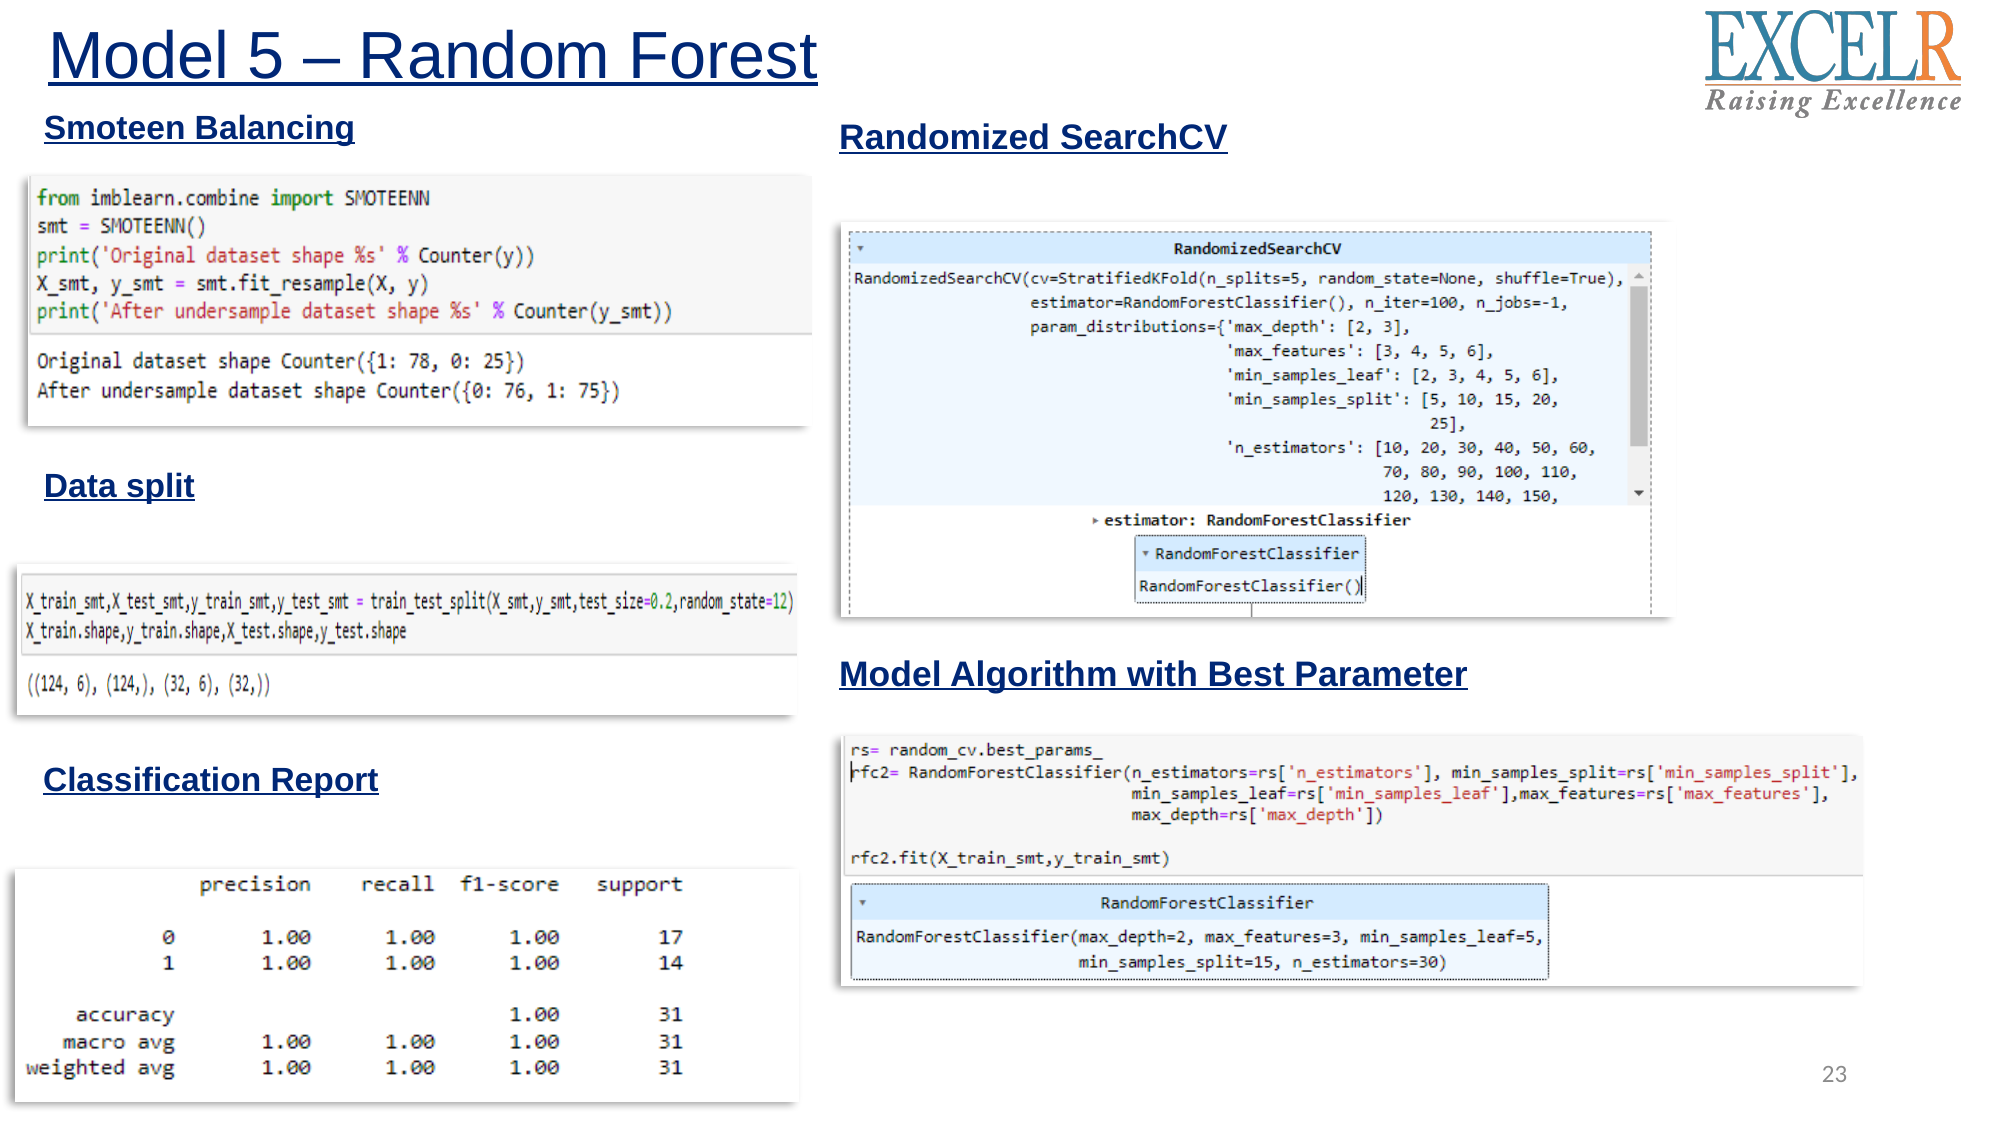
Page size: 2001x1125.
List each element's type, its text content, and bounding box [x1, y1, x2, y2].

picture [841, 736, 1863, 986]
picture [15, 869, 799, 1102]
picture [28, 176, 812, 426]
picture [1705, 10, 1961, 118]
text_box Randomized SearchCV [824, 107, 1782, 246]
picture [841, 222, 1676, 617]
text_box Smoteen Balancing [28, 102, 693, 174]
title Model 5 – Random Forest [33, 0, 1559, 126]
text_box Model Algorithm with Best Parameter [824, 644, 1782, 782]
text_box Data split [28, 460, 541, 562]
slide_number 23 [1412, 1042, 1863, 1103]
picture [17, 564, 797, 715]
text_box Classification Report [28, 754, 540, 867]
